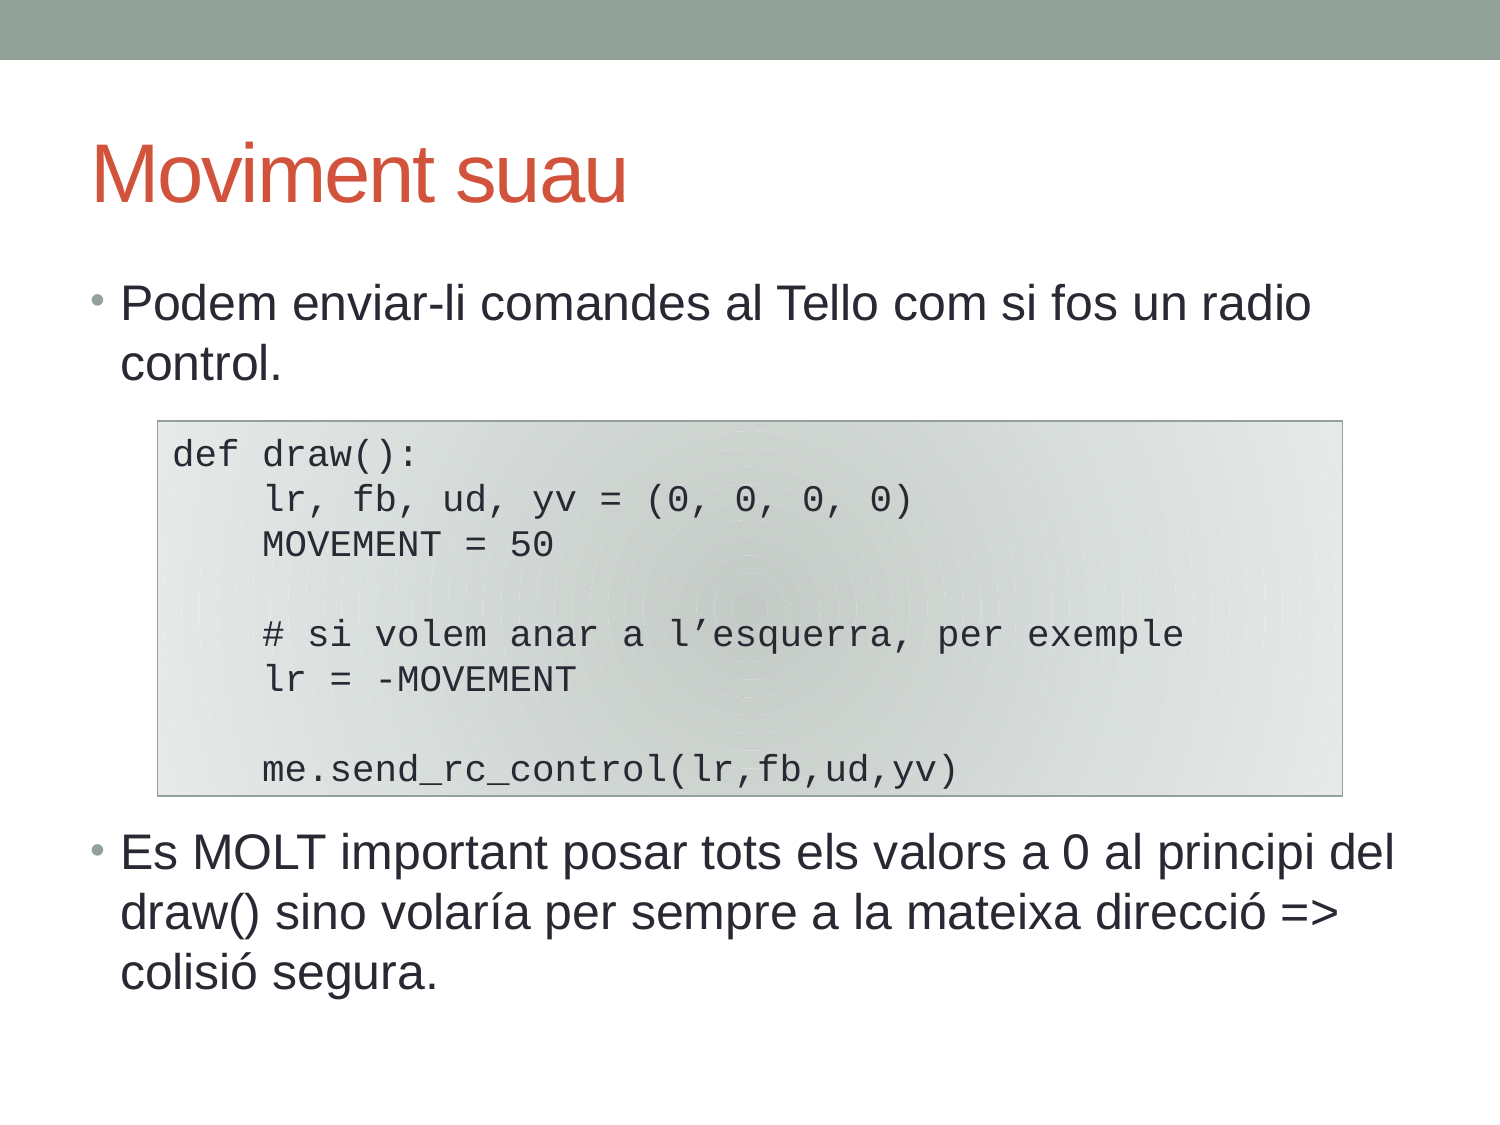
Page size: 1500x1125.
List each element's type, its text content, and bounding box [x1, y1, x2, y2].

text_box def draw(): lr, fb, ud, yv = (0, 0, 0, 0) MOVEMENT = 50 # si volem anar a l’esquerra, per exemple lr = -MOVEMENT me.send_rc_control(lr,fb,ud,yv) [157, 420, 1343, 797]
title Moviment suau [75, 87, 1425, 250]
list Podem enviar-li comandes al Tello com si fos un radio control. Es MOLT important posar tots els valors a 0 al principi del draw() sino volaría per sempre a la mateixa direcció => colisió segura. [75, 262, 1425, 1063]
